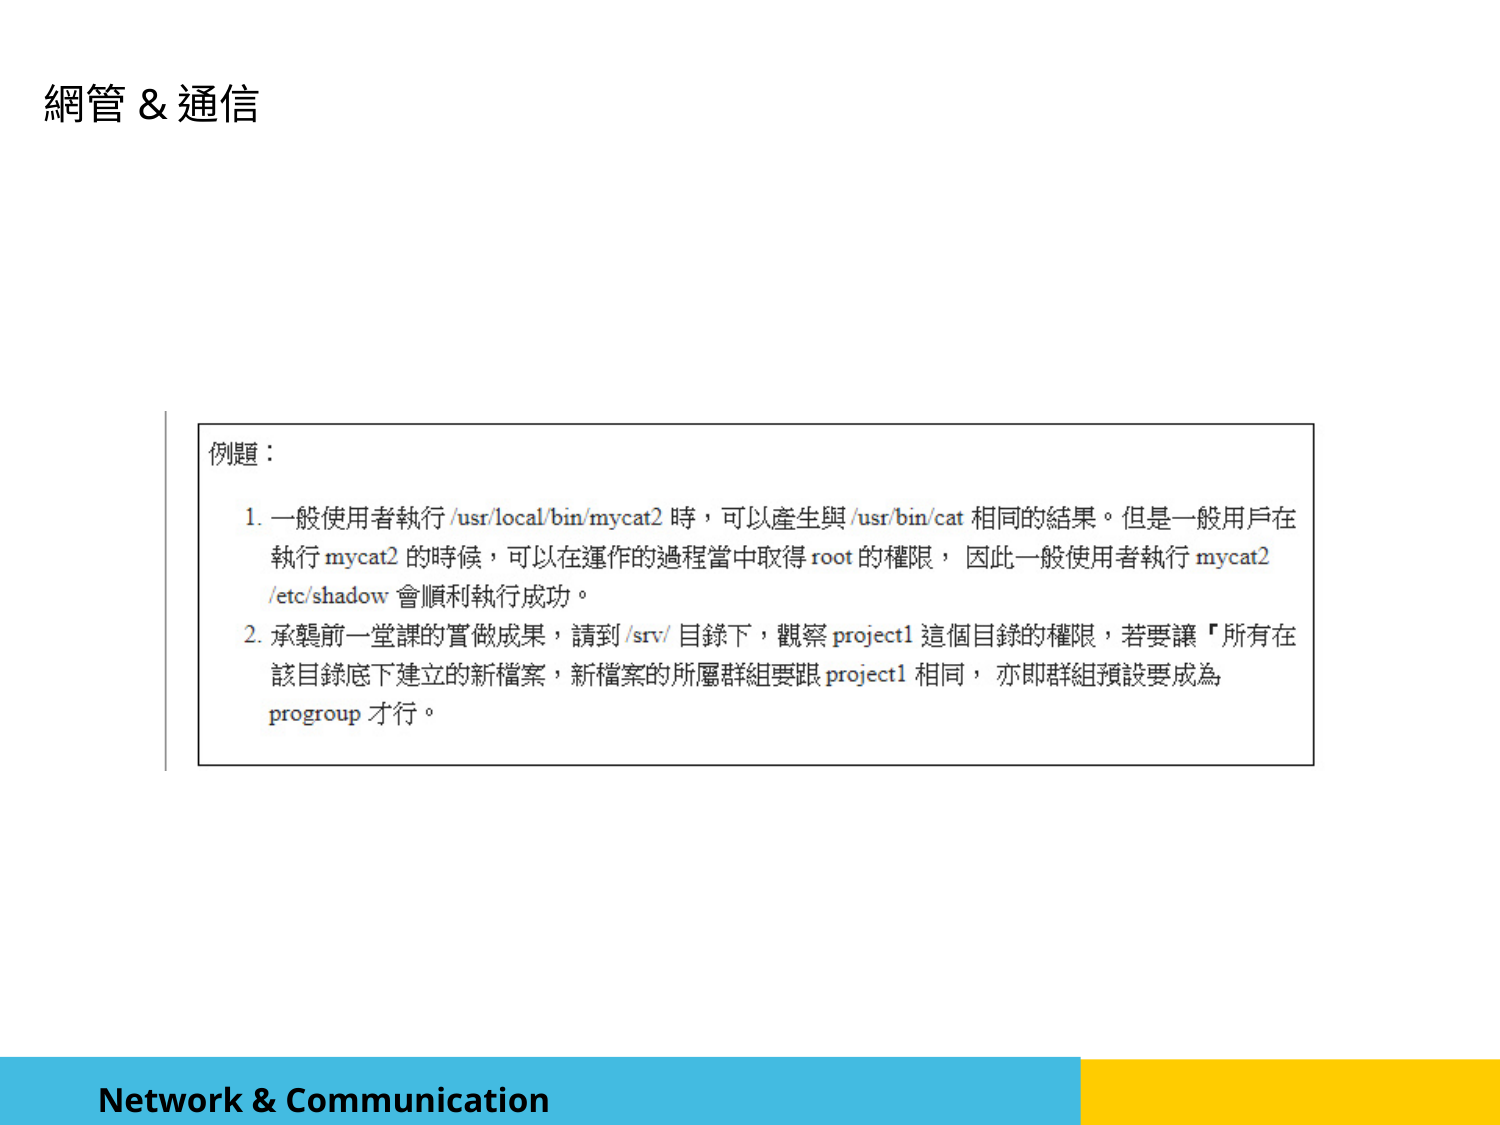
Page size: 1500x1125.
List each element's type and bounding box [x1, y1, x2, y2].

list [148, 411, 1332, 771]
